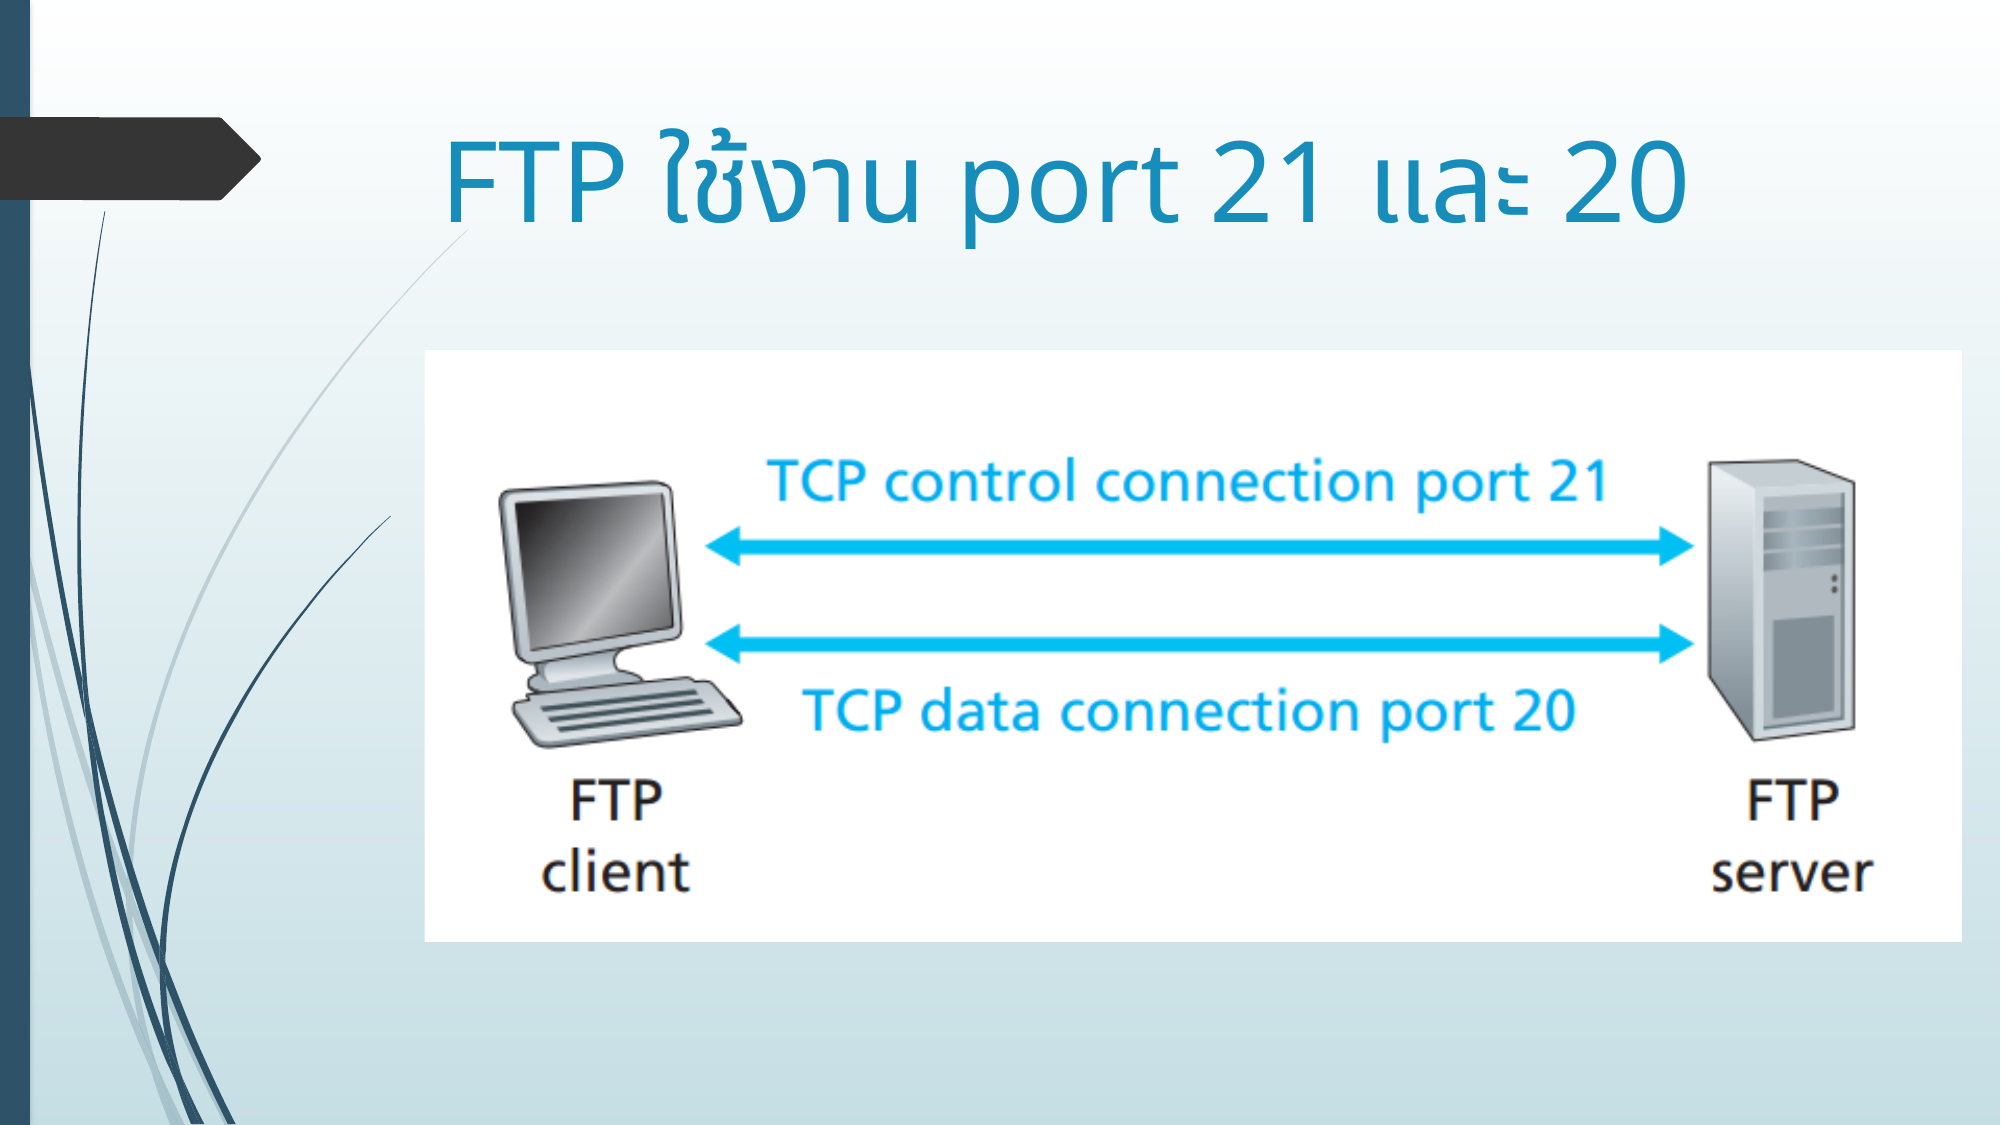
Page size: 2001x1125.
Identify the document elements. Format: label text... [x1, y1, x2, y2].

title FTP ใช้งาน port 21 และ 20 [425, 102, 1888, 313]
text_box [424, 349, 1963, 942]
